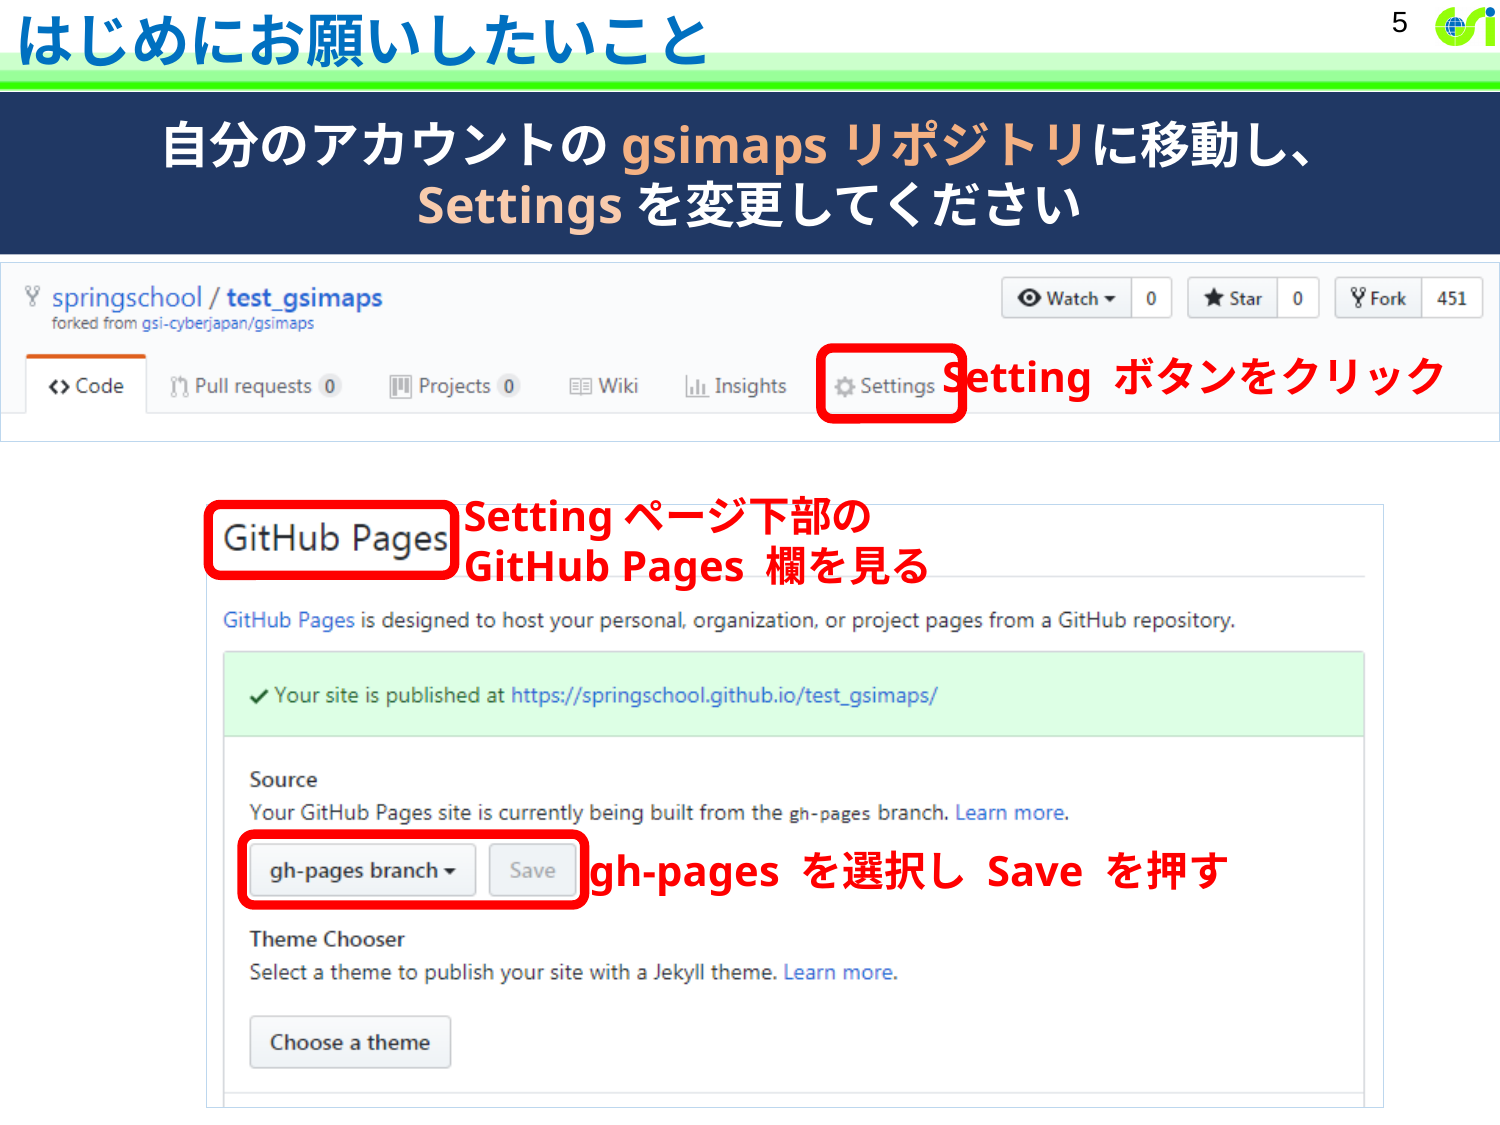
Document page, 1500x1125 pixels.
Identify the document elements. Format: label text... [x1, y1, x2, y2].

picture [0, 262, 1500, 442]
title はじめにお願いしたいこと [0, 0, 1152, 79]
text_box 自分のアカウントのgsimapsリポジトリに移動し、 Settingsを変更してください [0, 92, 1500, 255]
picture [206, 504, 1384, 1108]
picture [0, 0, 1500, 91]
slide_number 5 [1072, 0, 1424, 74]
text_box Settingページ下部の GitHub Pages 欄を見る [433, 492, 963, 502]
